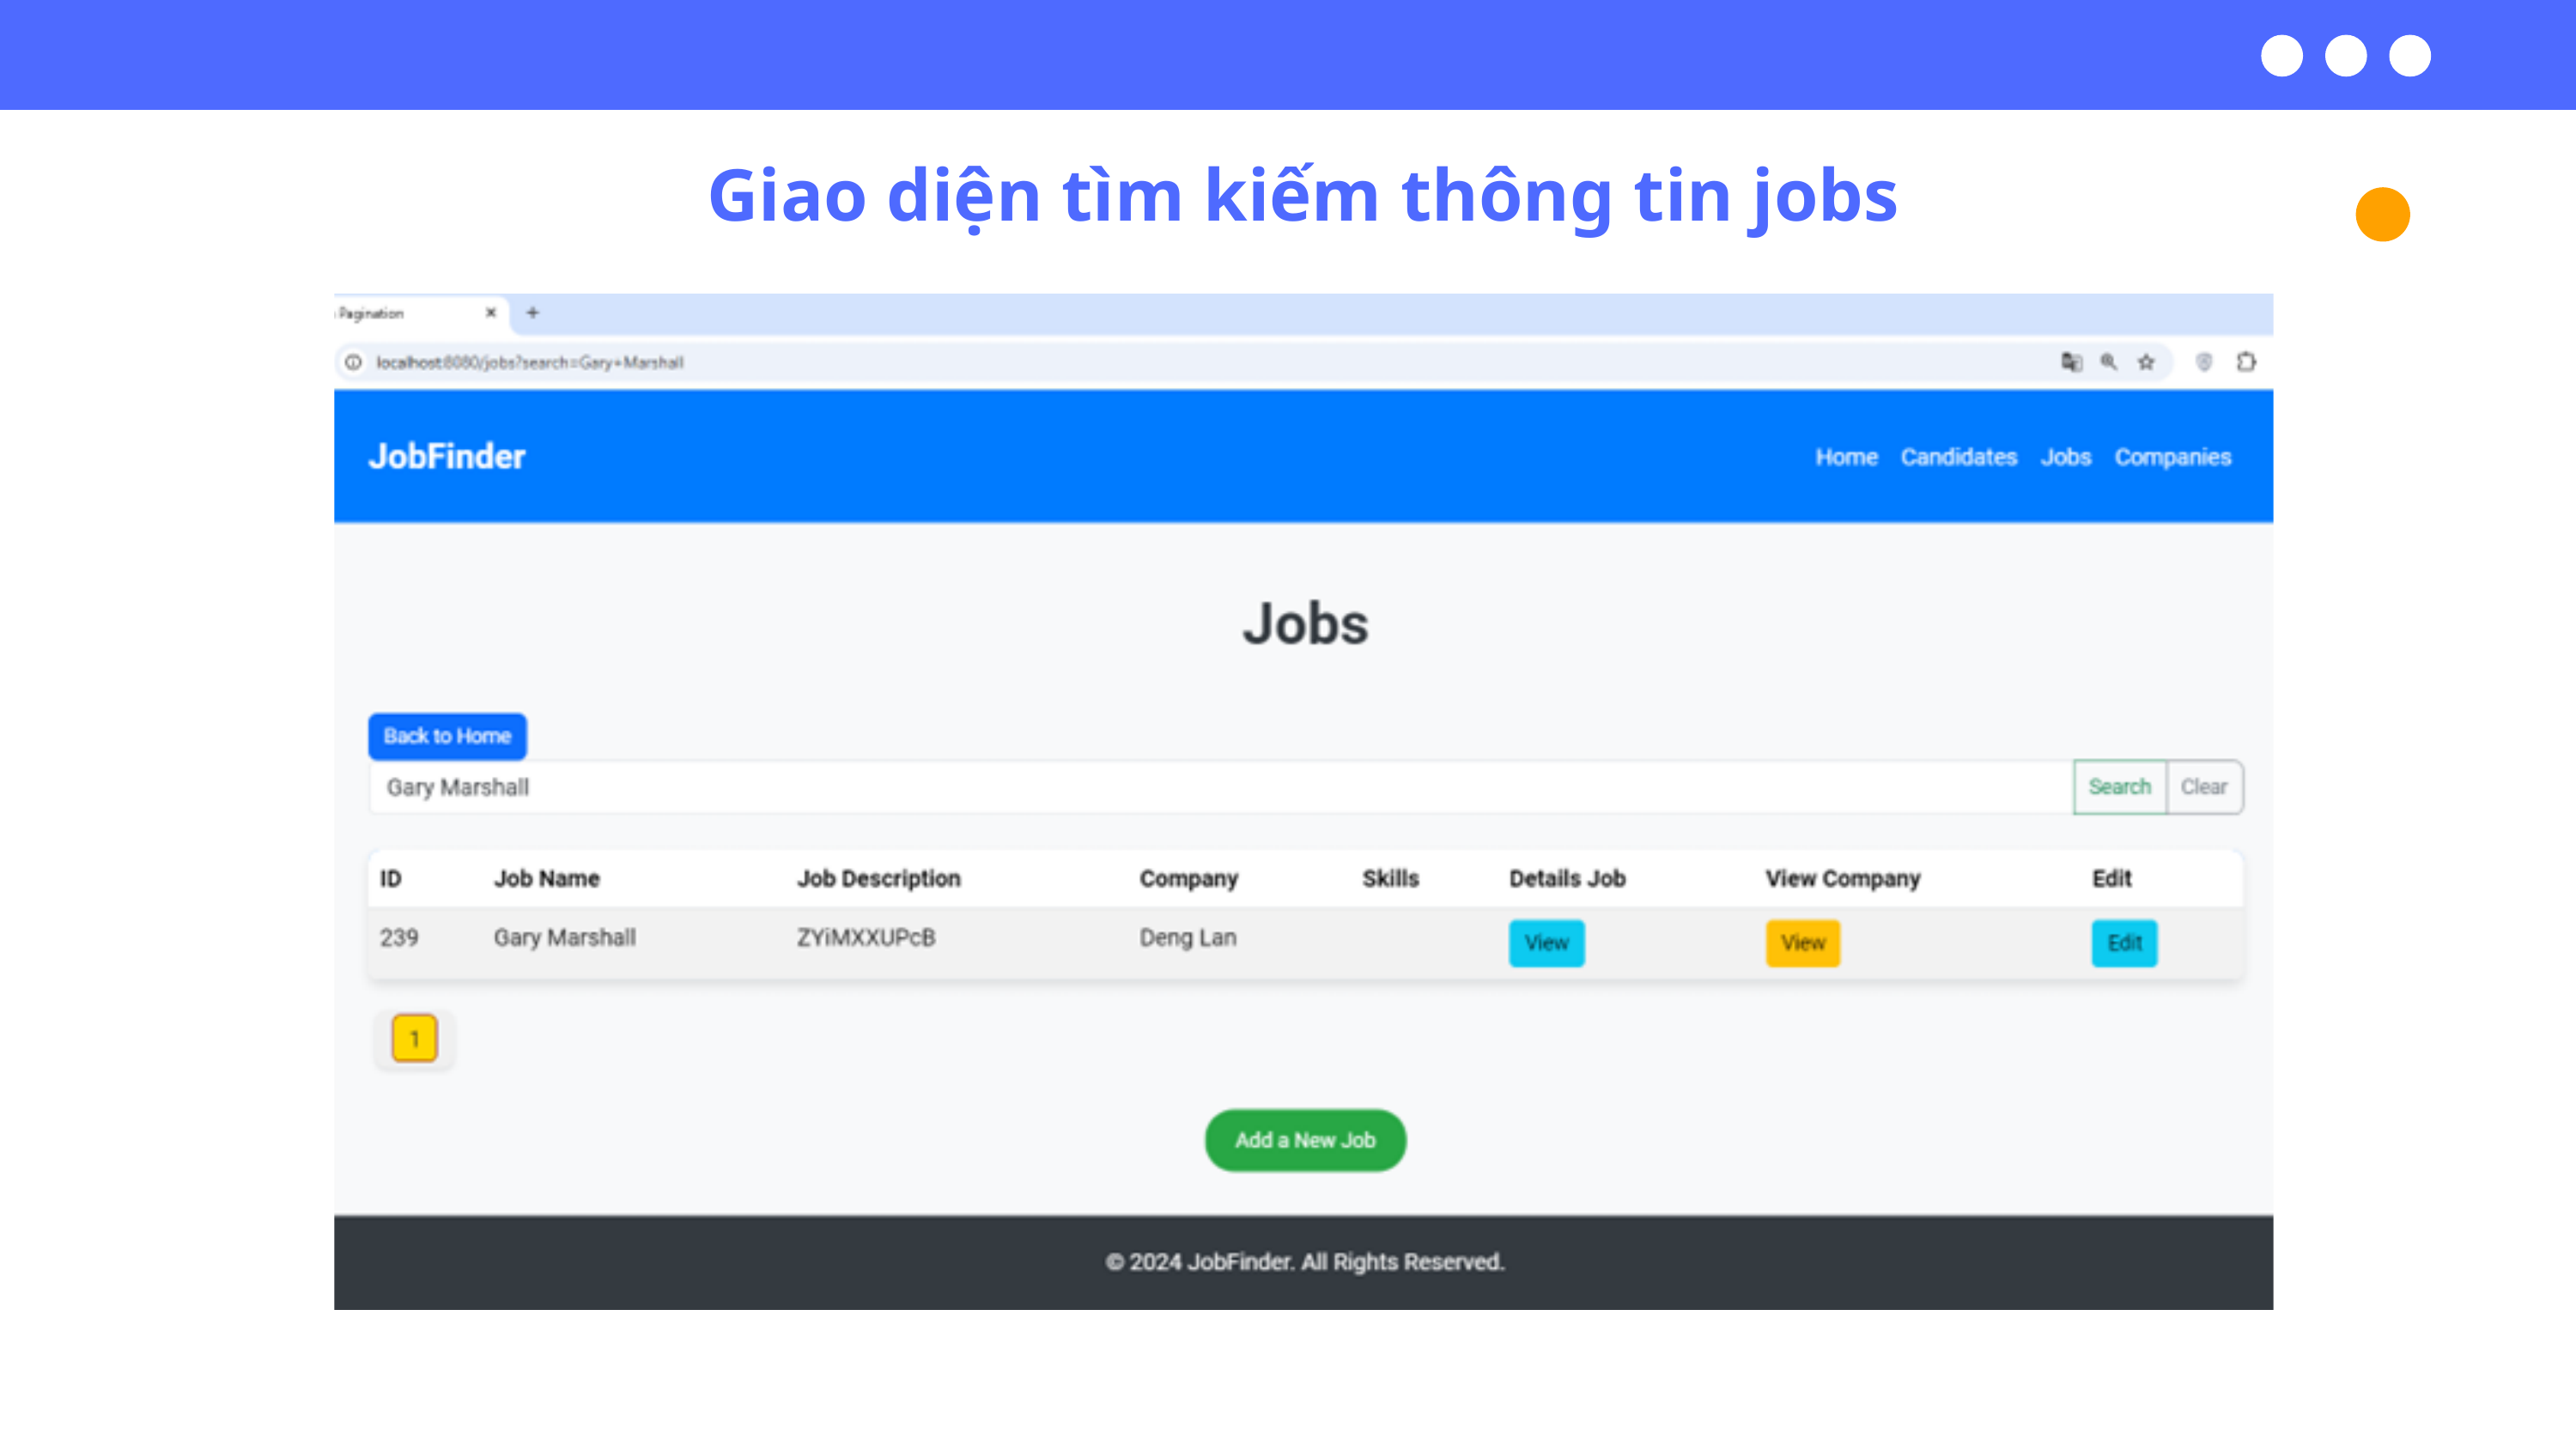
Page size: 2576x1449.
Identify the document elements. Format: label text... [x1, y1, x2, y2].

text_box [334, 294, 2274, 1310]
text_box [0, 0, 2576, 110]
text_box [2389, 34, 2432, 77]
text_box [2355, 186, 2411, 242]
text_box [2261, 34, 2304, 77]
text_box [2324, 34, 2367, 77]
text_box Giao diện tìm kiếm thông tin jobs [444, 135, 2164, 236]
